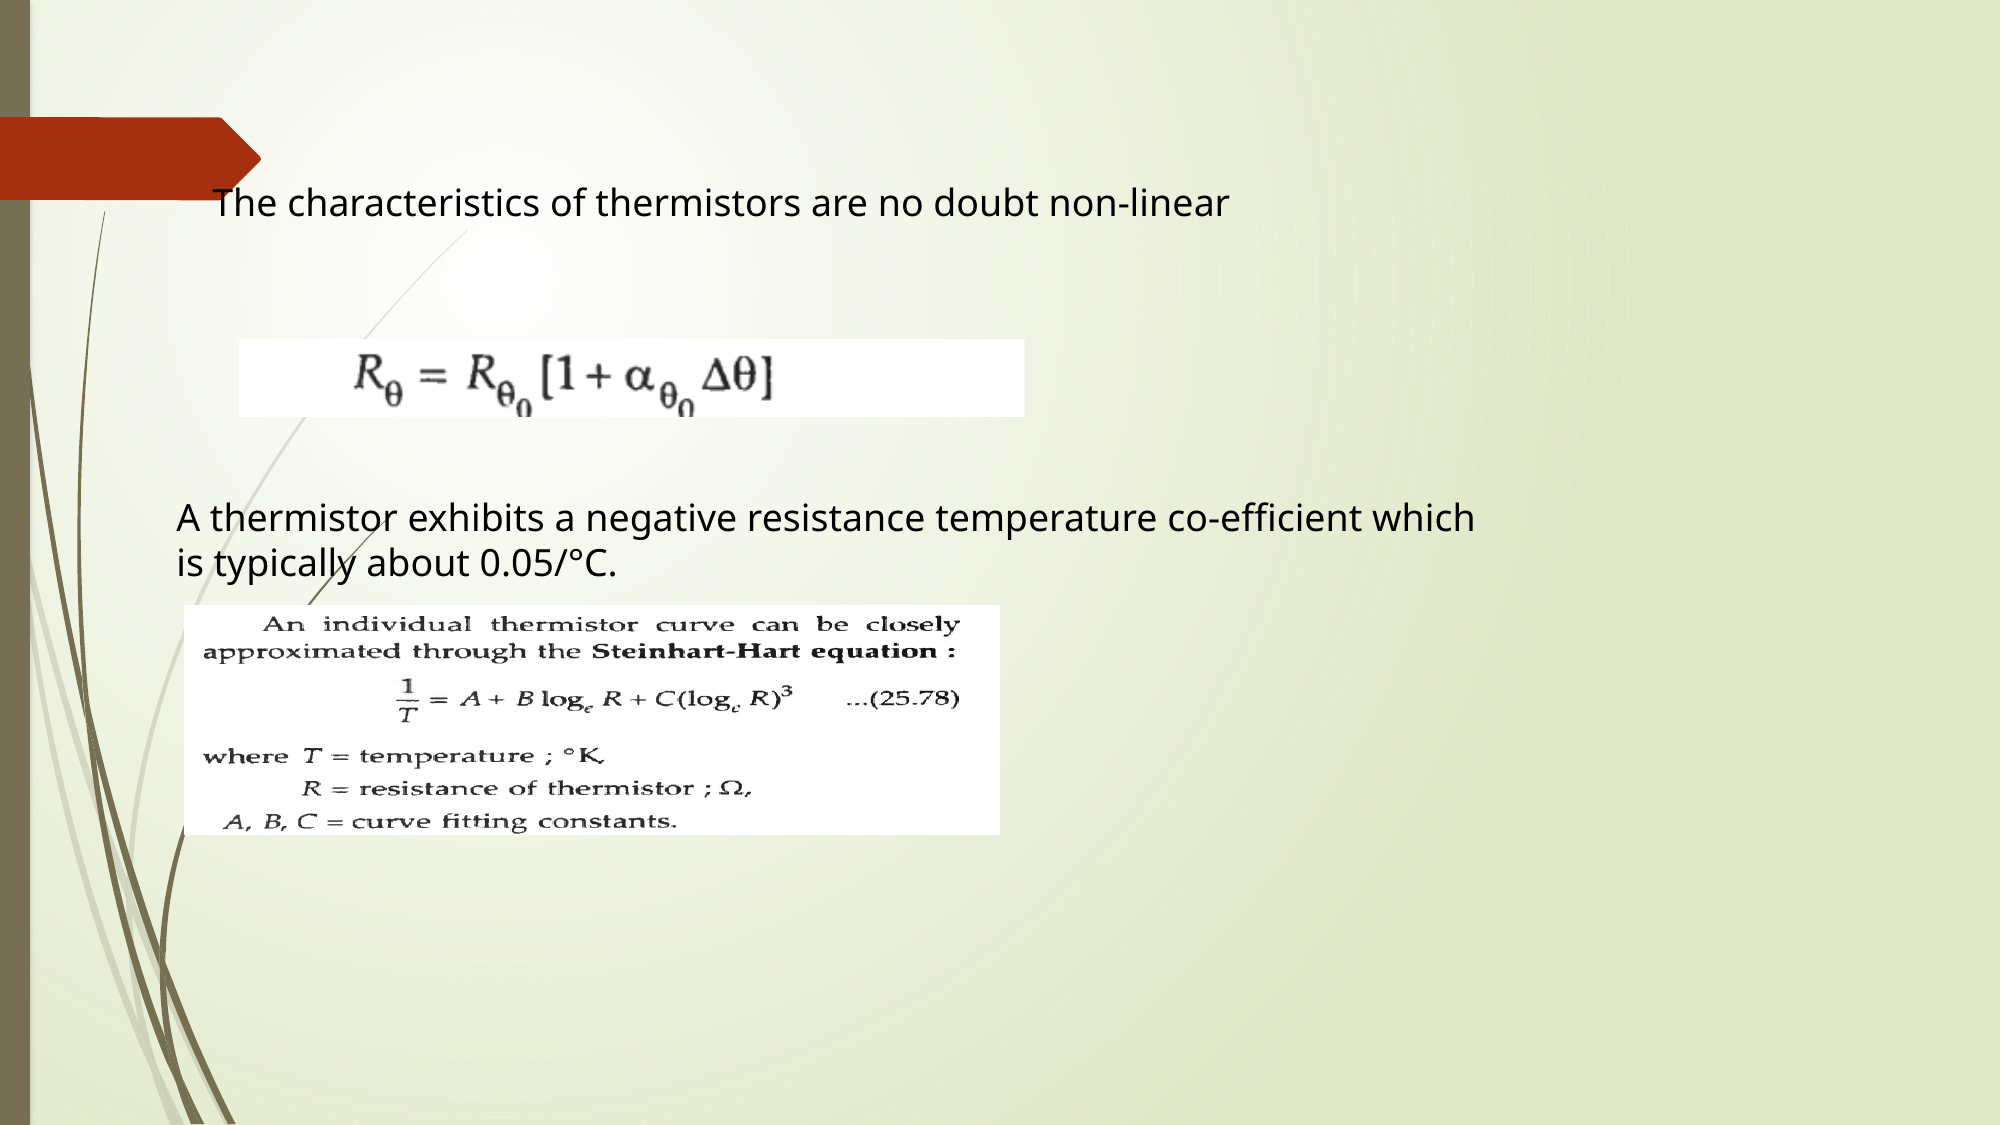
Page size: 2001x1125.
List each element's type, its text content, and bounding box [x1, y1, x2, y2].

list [238, 339, 1025, 417]
text_box A thermistor exhibits a negative resistance temperature co-efficient which is typically about 0.05/°C. [161, 486, 1500, 592]
picture [183, 605, 1001, 835]
text_box The characteristics of thermistors are no doubt non-linear [197, 171, 1636, 232]
